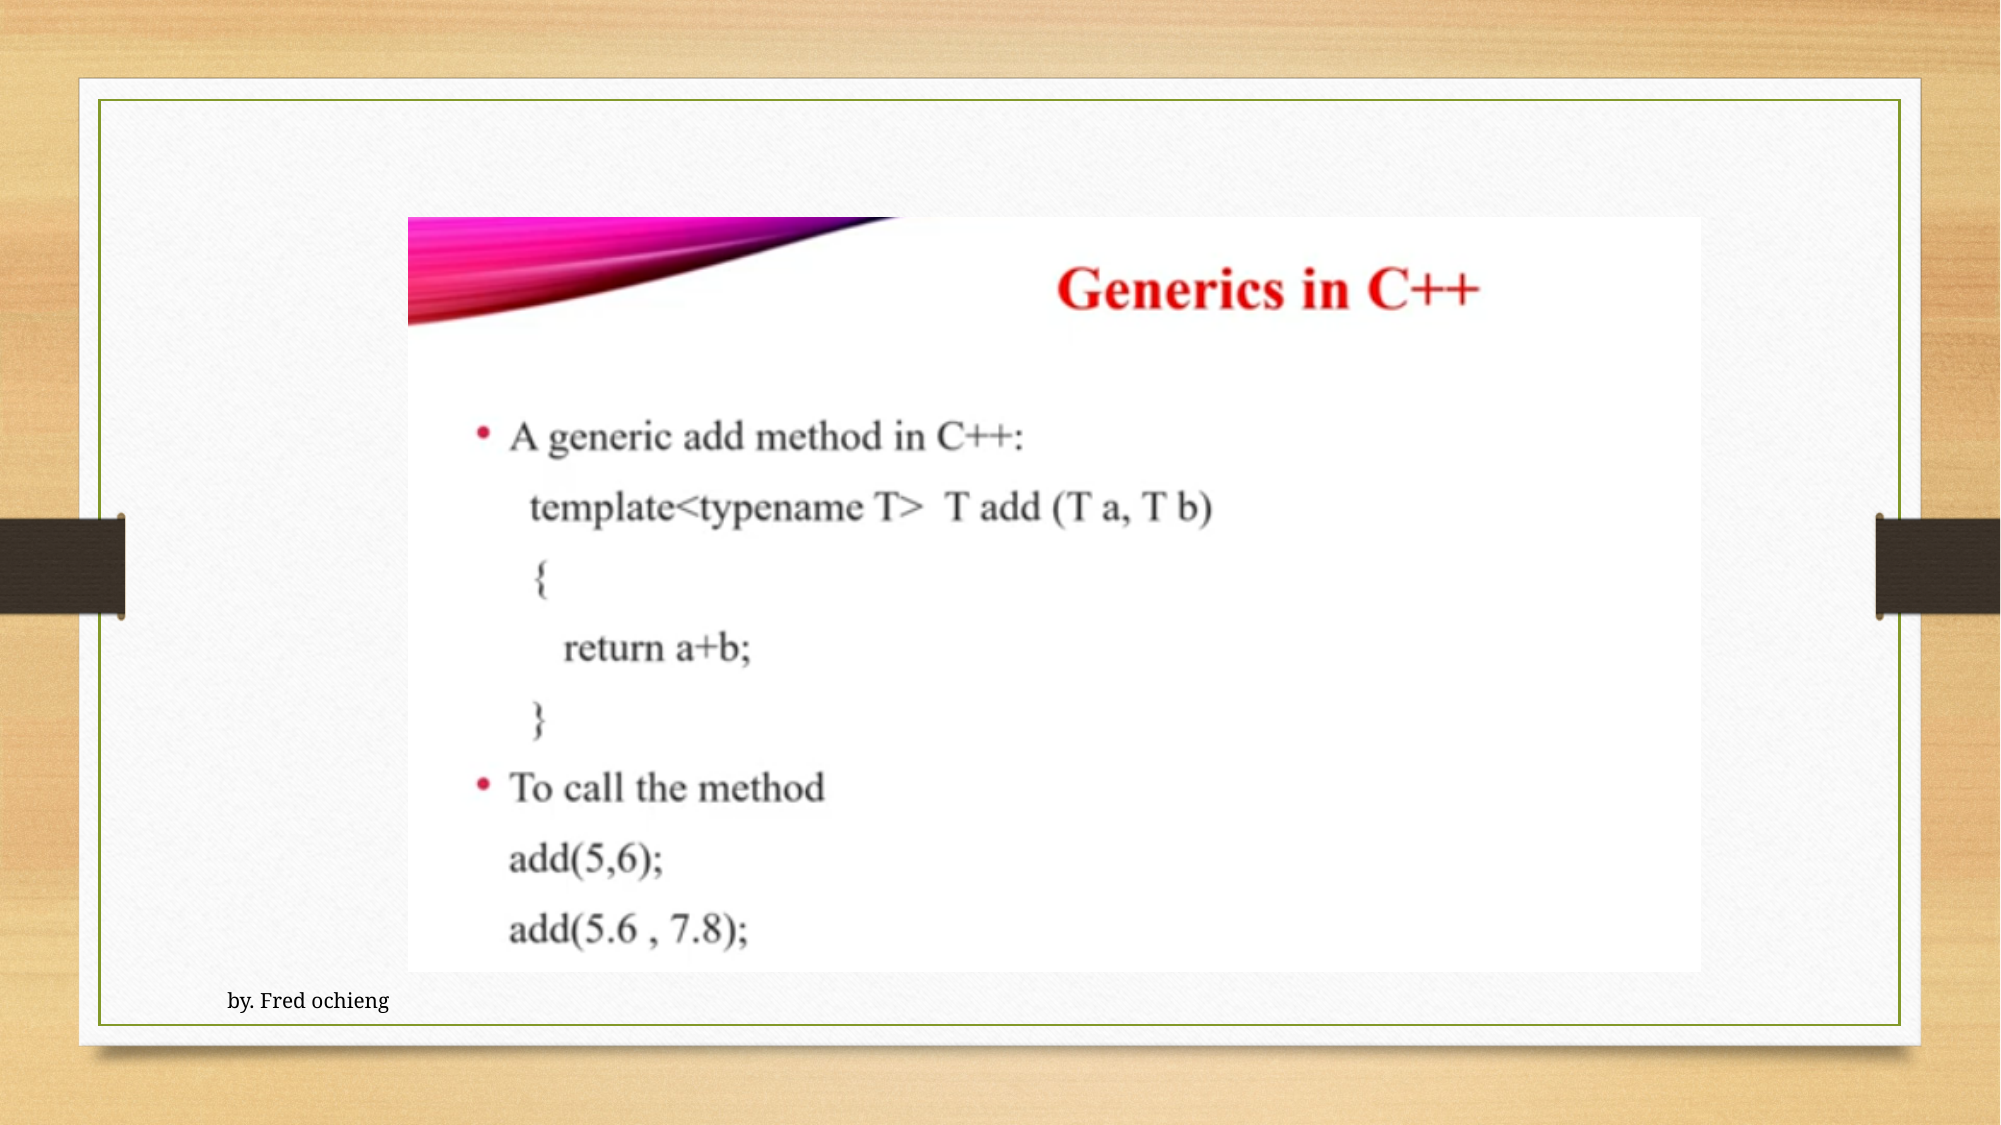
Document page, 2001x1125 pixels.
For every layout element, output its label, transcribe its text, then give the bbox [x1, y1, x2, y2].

footer by. Fred ochieng [212, 979, 1411, 1025]
picture [0, 0, 2001, 1125]
